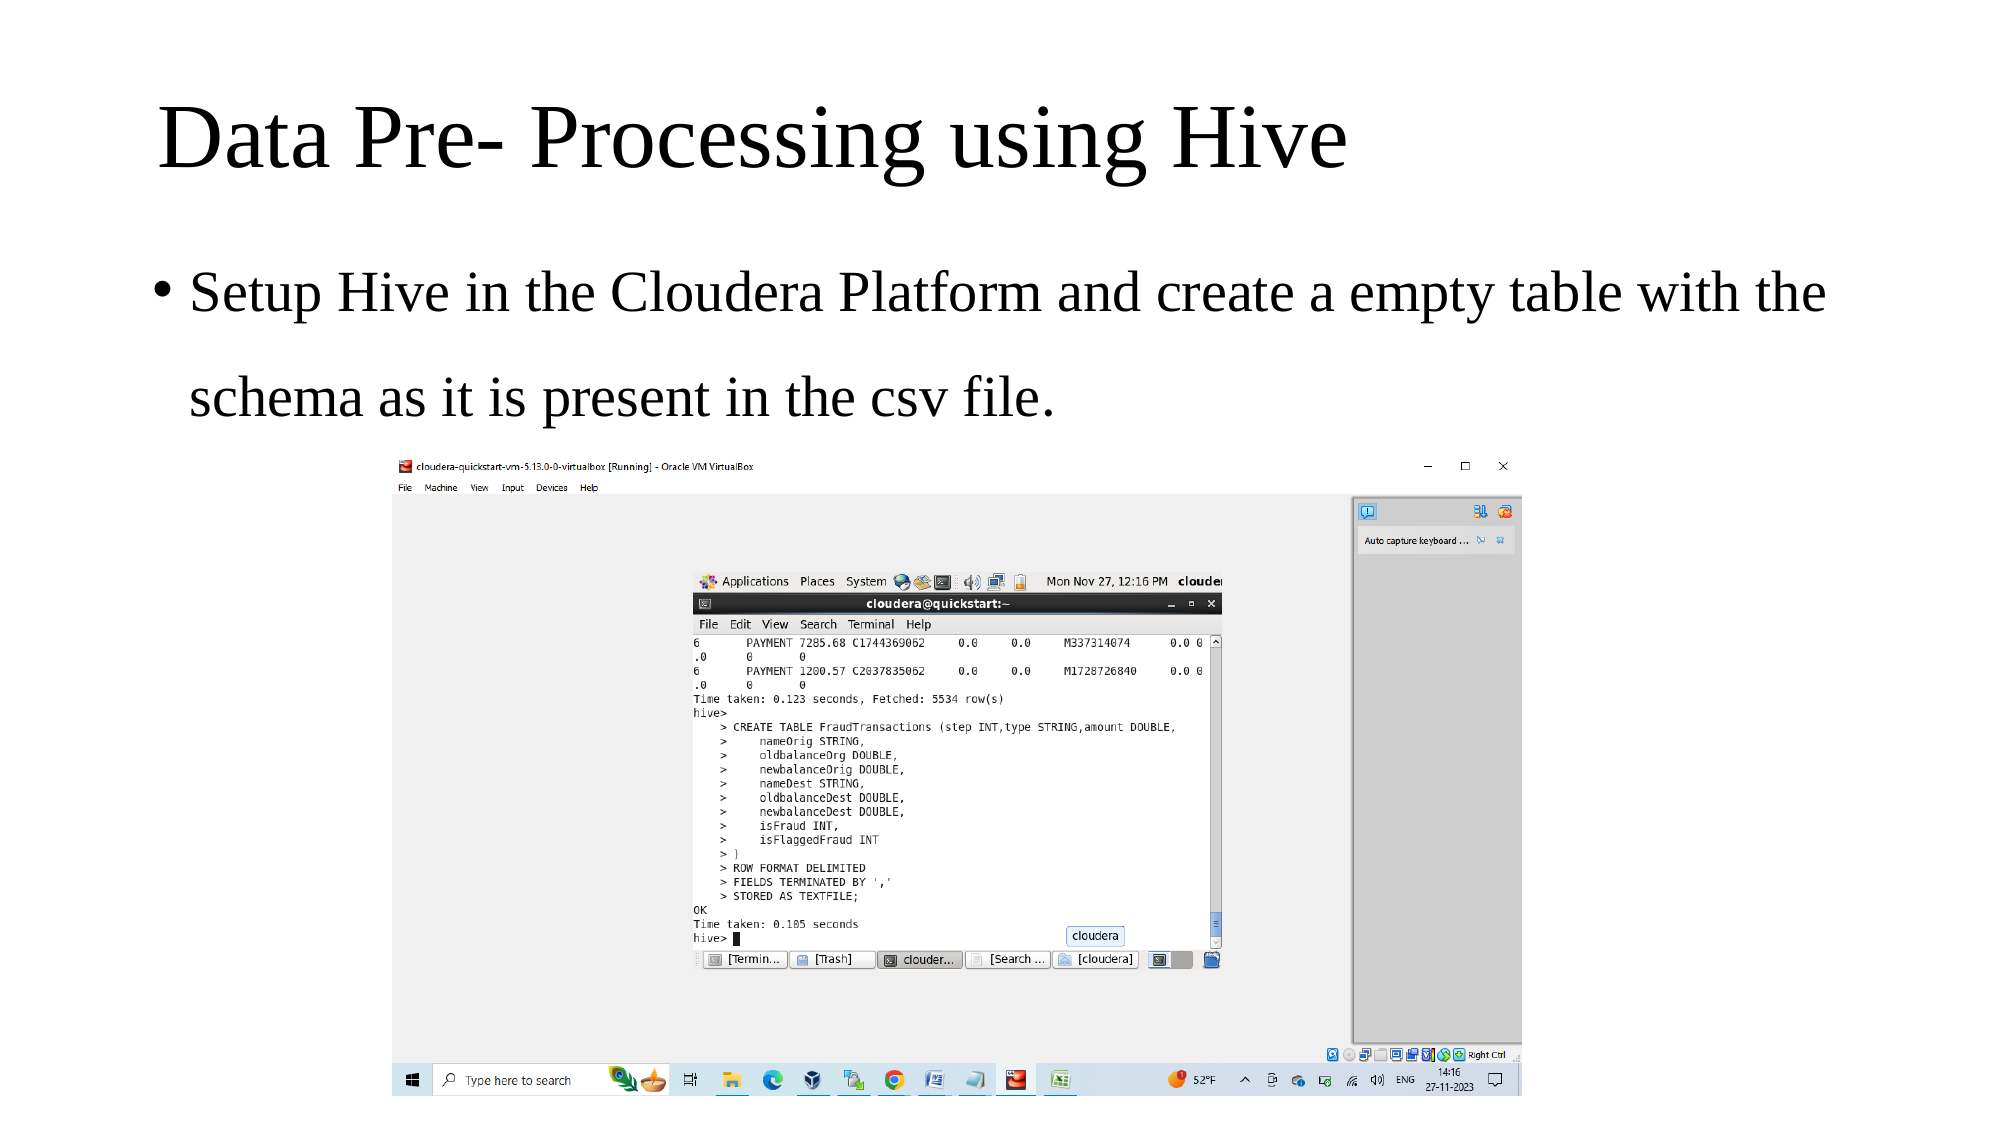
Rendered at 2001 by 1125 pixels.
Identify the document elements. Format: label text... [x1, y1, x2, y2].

title Data Pre- Processing using Hive [142, 29, 1868, 247]
picture [392, 460, 1522, 1096]
list Setup Hive in the Cloudera Platform and create a empty table with the schema as it is present in the csv file. [137, 210, 1863, 1014]
